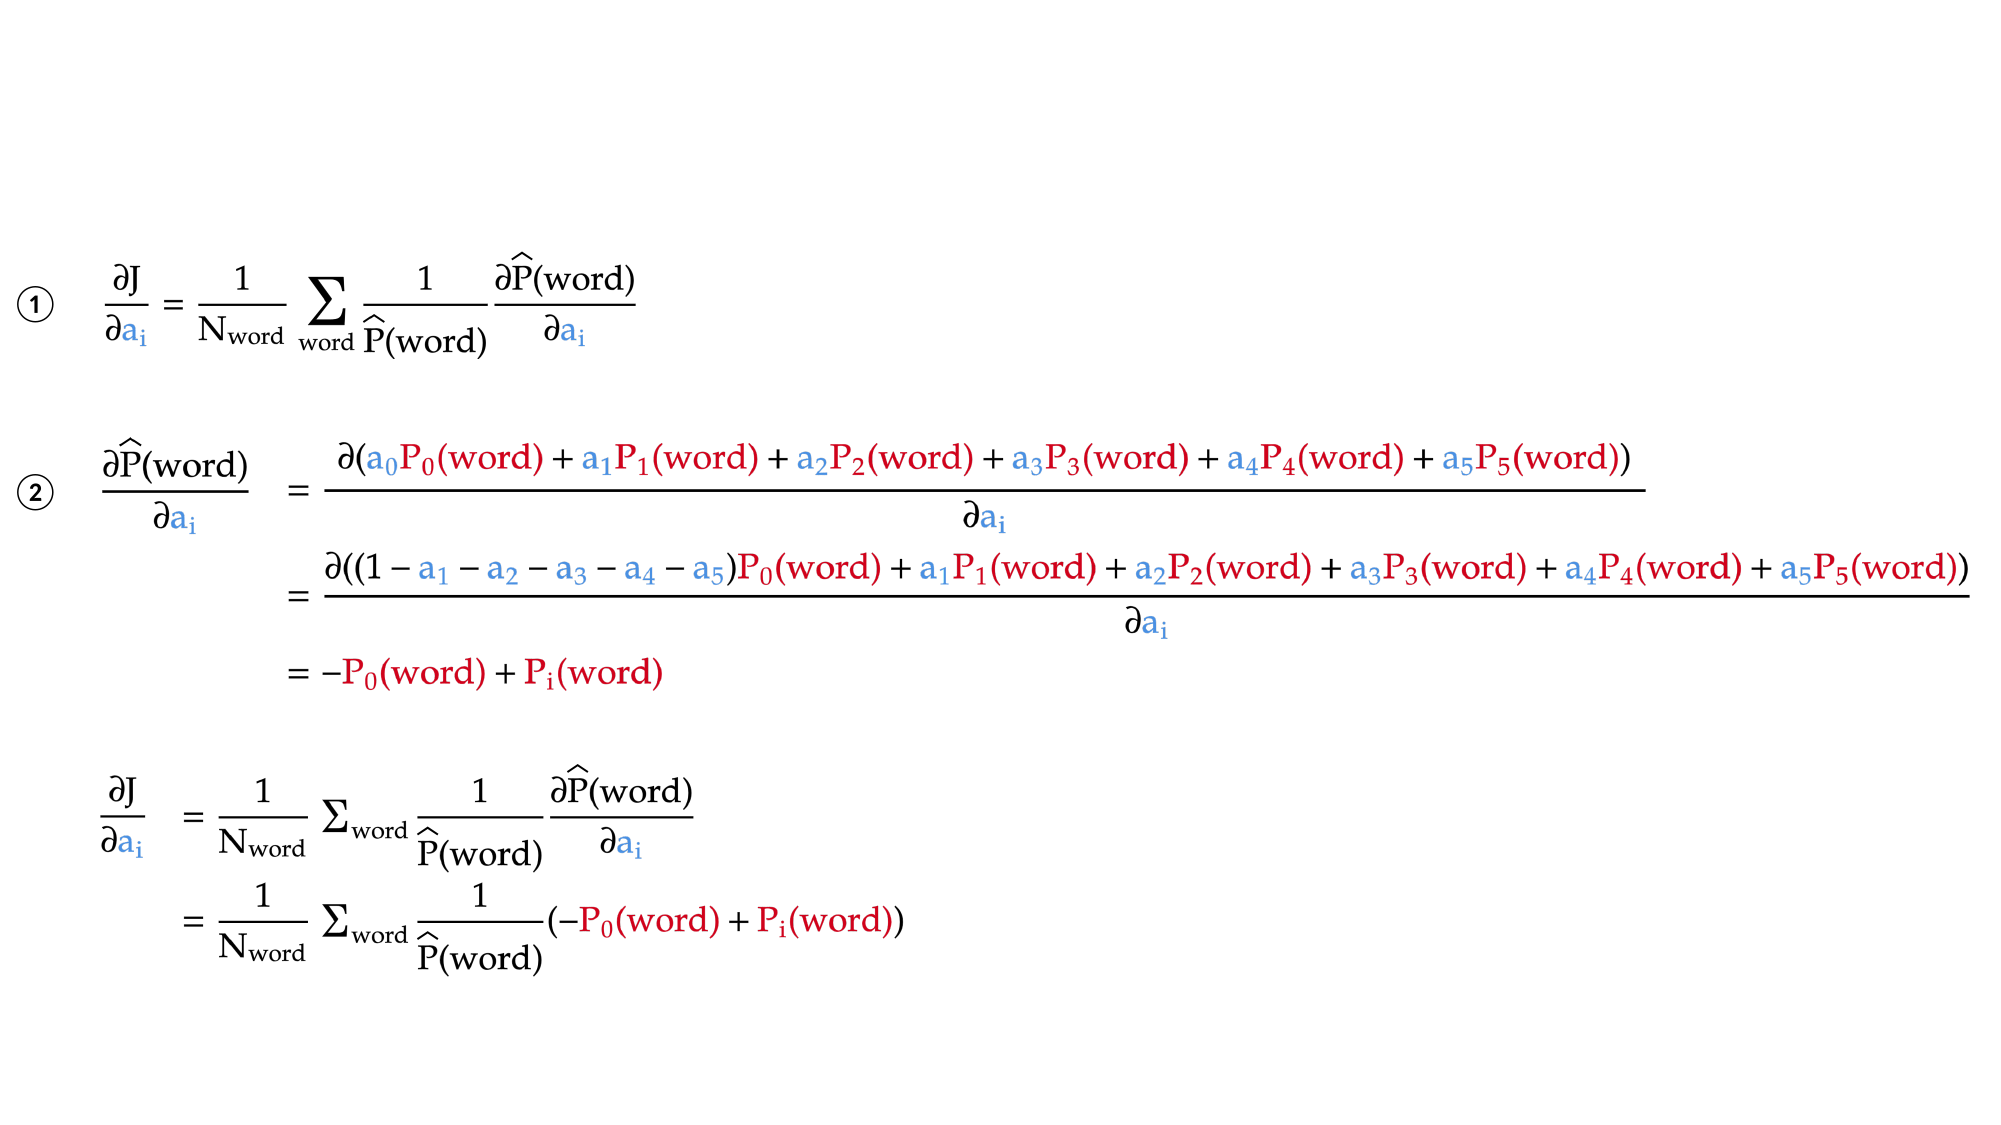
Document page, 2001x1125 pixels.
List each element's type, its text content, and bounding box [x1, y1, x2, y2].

picture [97, 239, 643, 359]
text_box ② [0, 459, 80, 520]
picture [80, 747, 922, 978]
text_box ① [0, 271, 87, 332]
picture [80, 420, 1990, 700]
